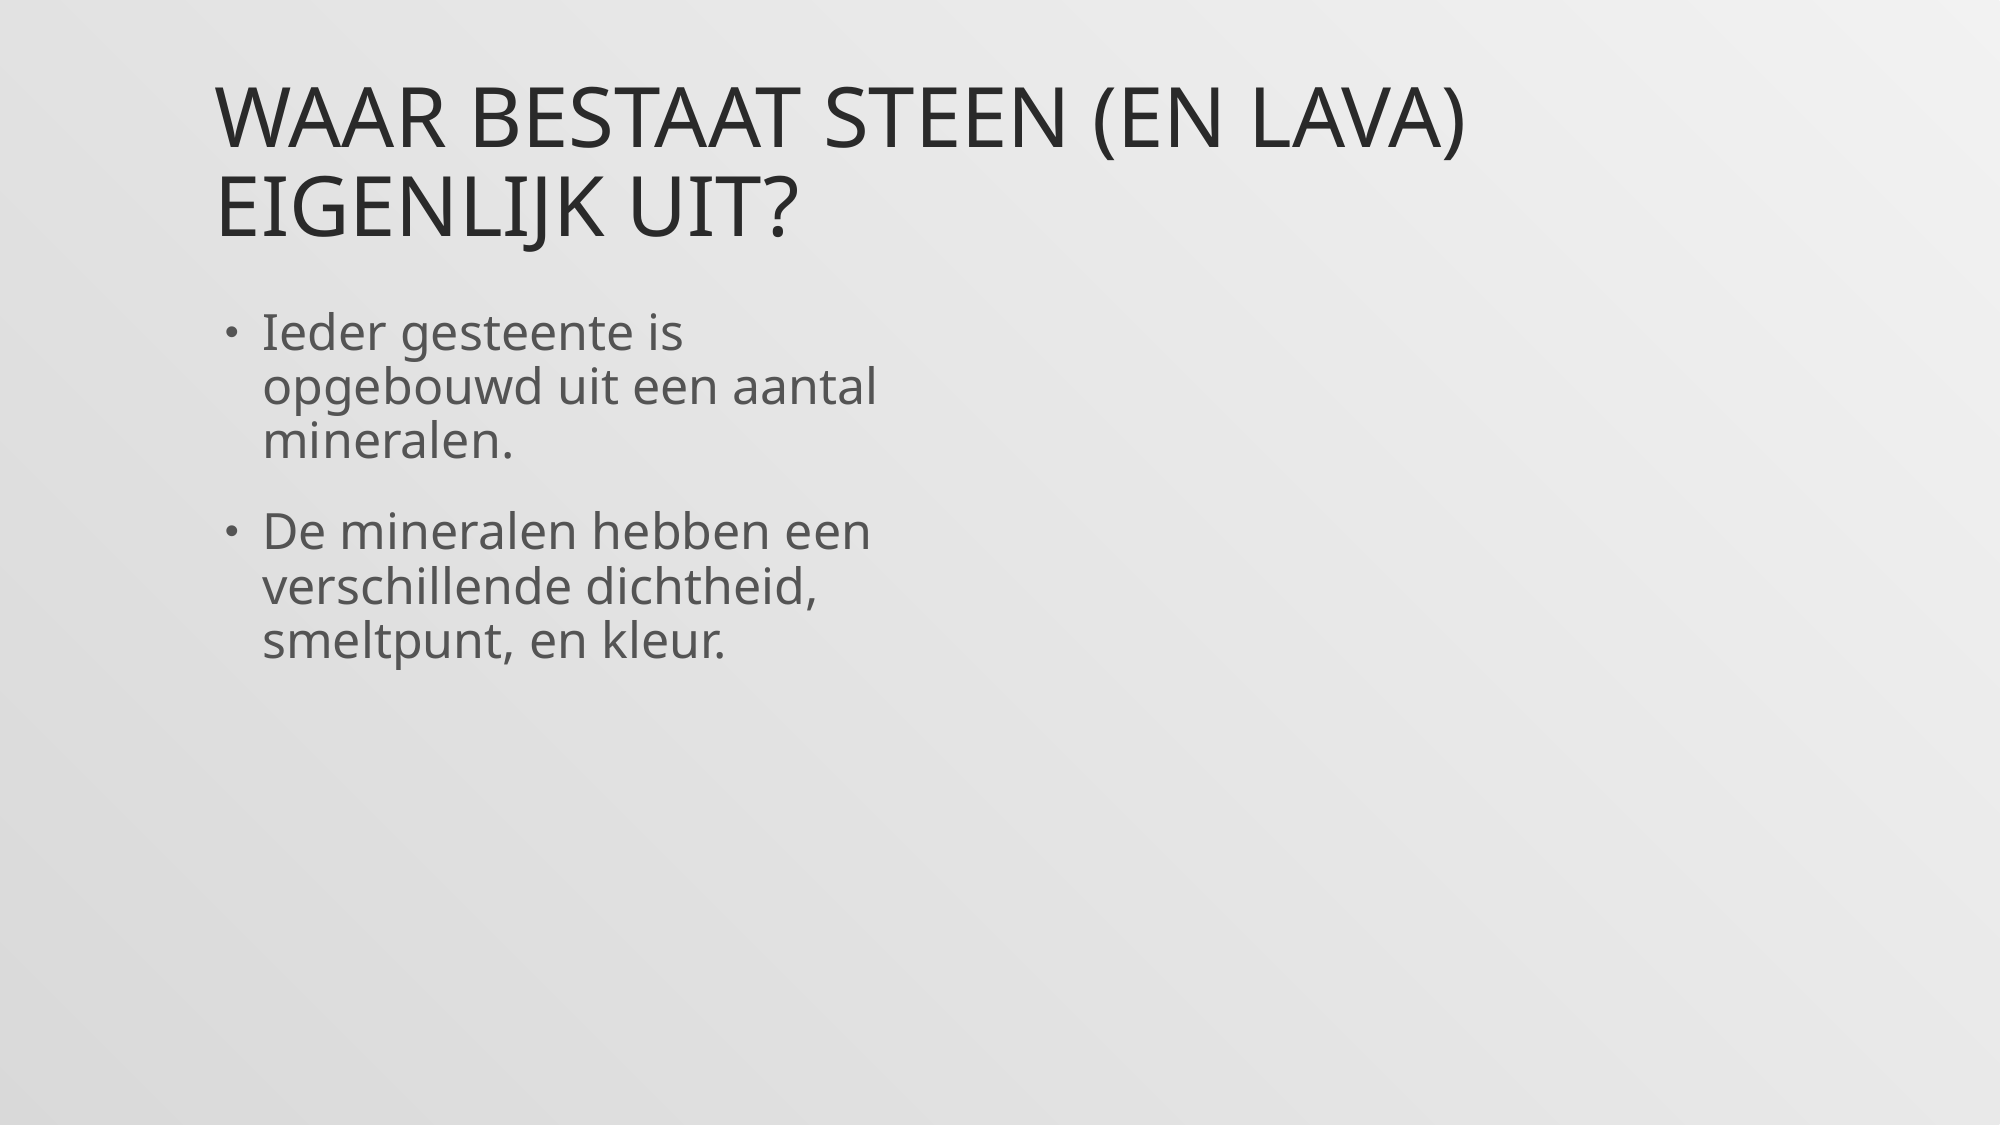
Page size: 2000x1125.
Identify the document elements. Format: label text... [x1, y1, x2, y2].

list Ieder gesteente is opgebouwd uit een aantal mineralen. De mineralen hebben een verschillende dichtheid, smeltpunt, en kleur. [202, 299, 975, 1013]
title Waar bestaat steen (en LAVA) eigenlijk uit? [199, 45, 1800, 263]
